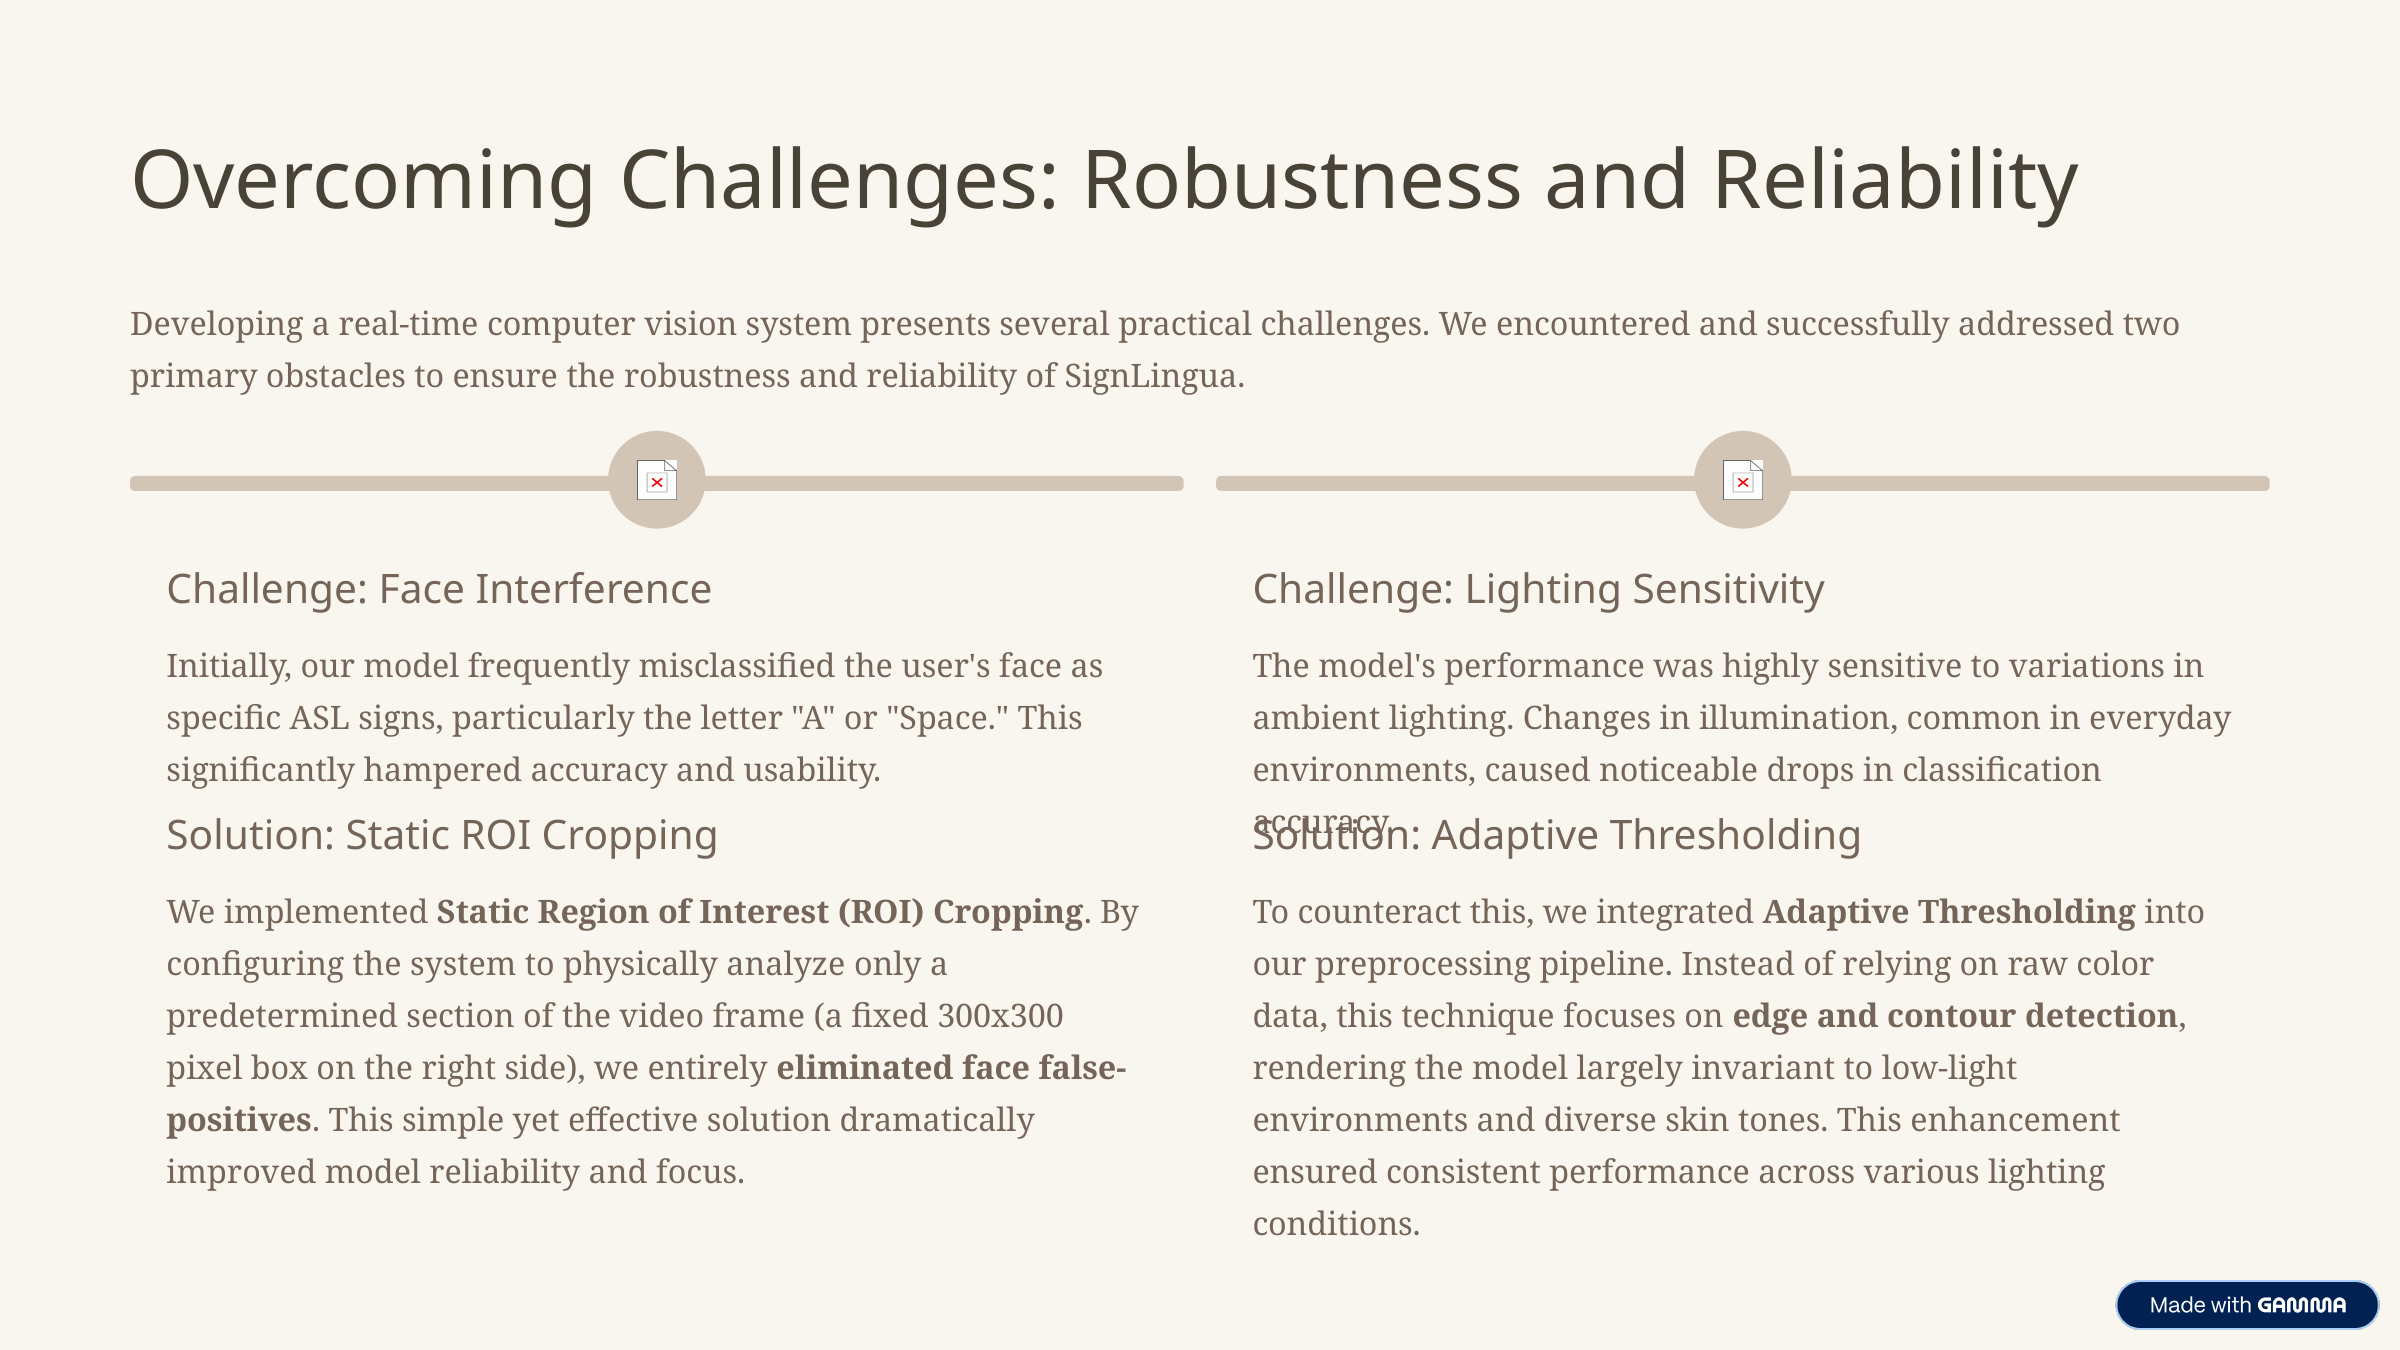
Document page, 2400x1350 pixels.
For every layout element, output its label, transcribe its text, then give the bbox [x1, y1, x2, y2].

text_box [705, 475, 1184, 491]
text_box We implemented Static Region of Interest (ROI) Cropping. By configuring the system to physically analyze only a predetermined section of the video frame (a fixed 300x300 pixel box on the right side), we entirely eliminated face false-positives. This simple yet effective solution dramatically improved model reliability and focus. [166, 877, 1148, 1191]
text_box Challenge: Face Interference [166, 561, 743, 612]
picture [2106, 1271, 2389, 1339]
picture [1723, 460, 1763, 500]
text_box [1216, 475, 1695, 491]
text_box To counteract this, we integrated Adaptive Thresholding into our preprocessing pipeline. Instead of relying on raw color data, this technique focuses on edge and contour detection, rendering the model largely invariant to low-light environments and diverse skin tones. This enhancement ensured consistent performance across various lighting conditions. [1252, 877, 2234, 1191]
picture [637, 460, 677, 500]
text_box Challenge: Lighting Sensitivity [1252, 561, 1864, 612]
text_box [608, 430, 706, 529]
text_box Overcoming Challenges: Robustness and Reliability [130, 123, 2194, 225]
text_box [1694, 430, 1792, 529]
text_box Solution: Adaptive Thresholding [1252, 807, 1904, 859]
text_box [130, 475, 609, 491]
text_box Developing a real-time computer vision system presents several practical challenges. We encountered and successfully addressed two primary obstacles to ensure the robustness and reliability of SignLingua. [130, 290, 2270, 395]
text_box [1216, 490, 2270, 1227]
text_box [130, 490, 1184, 1227]
text_box Initially, our model frequently misclassified the user's face as specific ASL signs, particularly the letter "A" or "Space." This significantly hampered accuracy and usability. [166, 631, 1148, 788]
text_box [1791, 475, 2270, 491]
text_box The model's performance was highly sensitive to variations in ambient lighting. Changes in illumination, common in everyday environments, caused noticeable drops in classification accuracy. [1252, 631, 2234, 788]
text_box Solution: Static ROI Cropping [166, 807, 764, 859]
